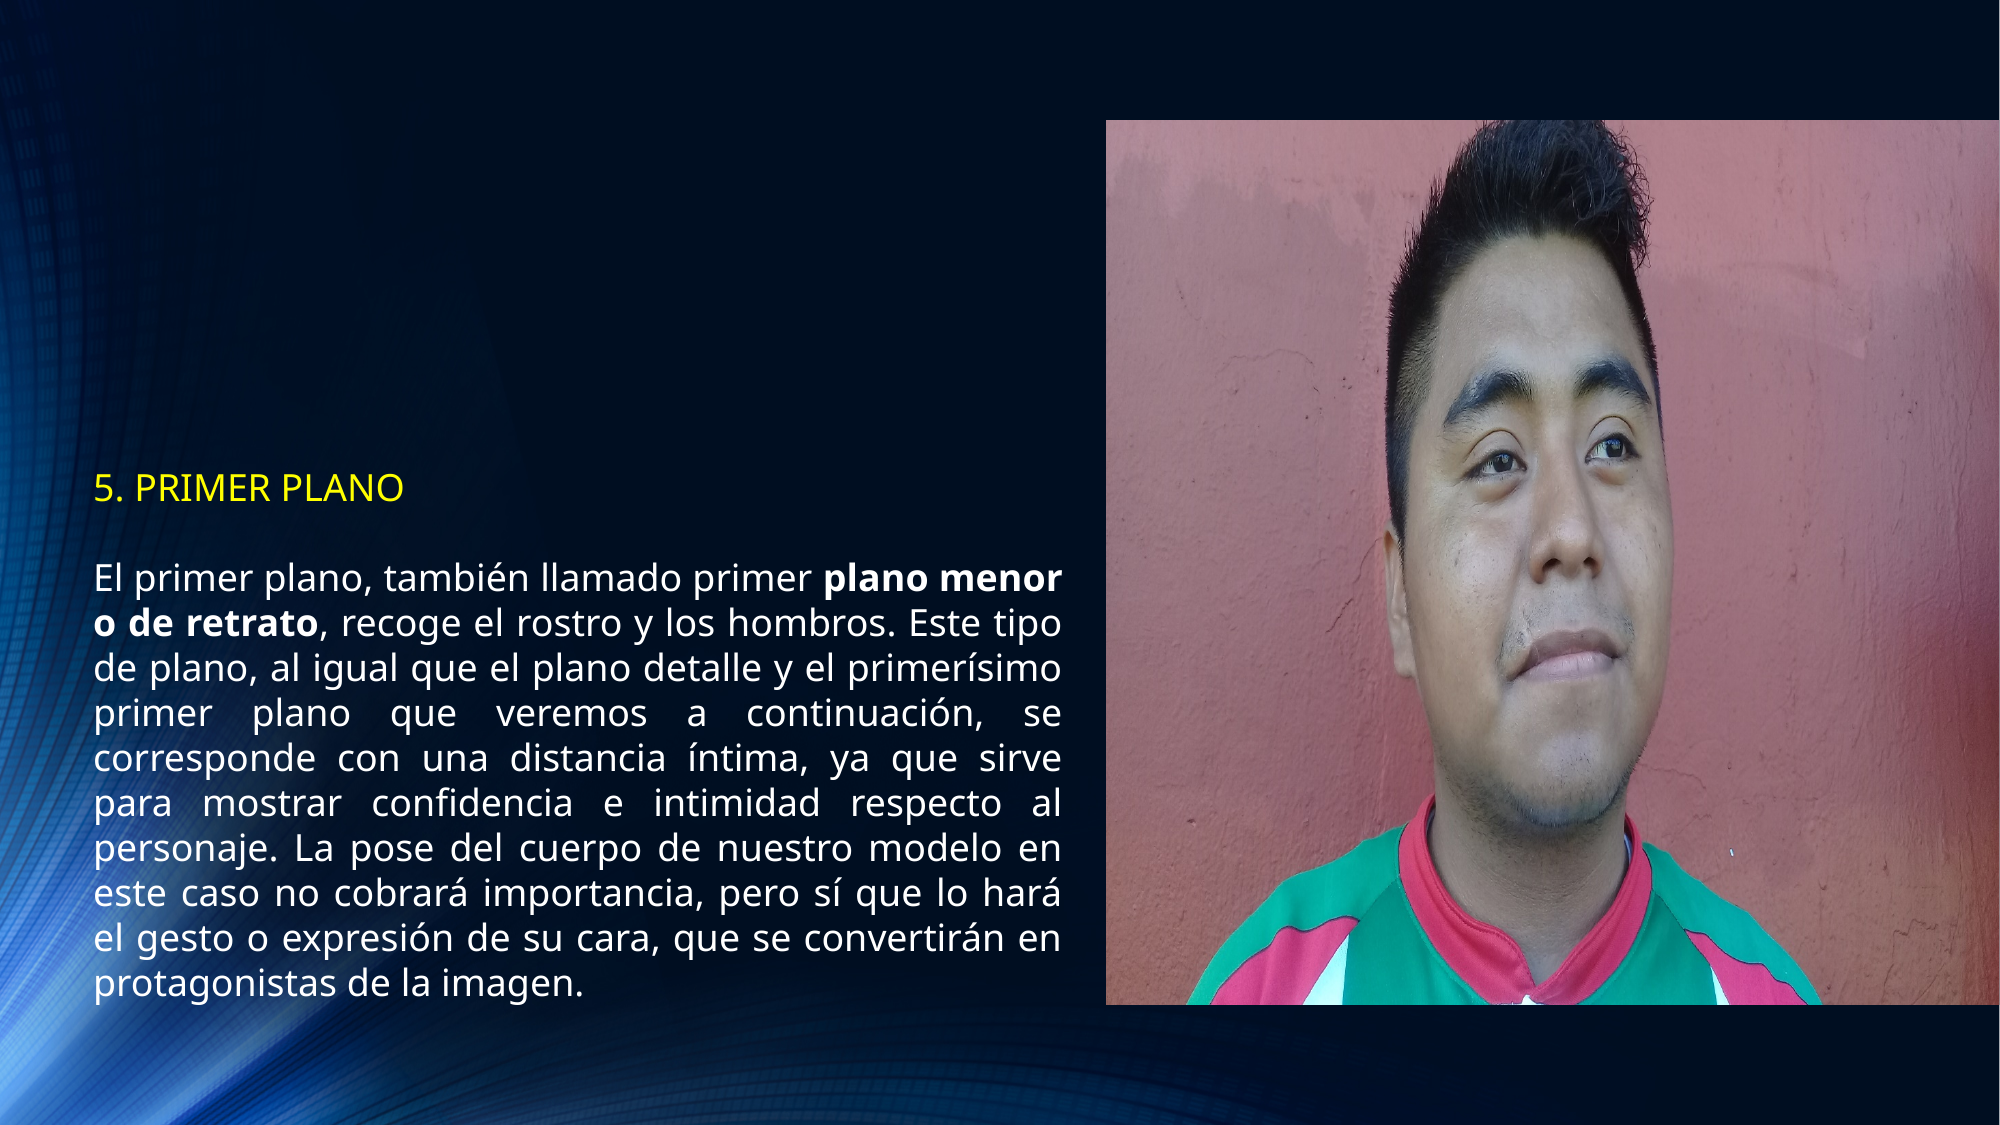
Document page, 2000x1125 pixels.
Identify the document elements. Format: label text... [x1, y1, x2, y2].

text_box 5. PRIMER PLANO El primer plano, también llamado primer plano menor o de retrato, recoge el rostro y los hombros. Este tipo de plano, al igual que el plano detalle y el primerísimo primer plano que veremos a continuación, se corresponde con una distancia íntima, ya que sirve para mostrar confidencia e intimidad respecto al personaje. La pose del cuerpo de nuestro modelo en este caso no cobrará importancia, pero sí que lo hará el gesto o expresión de su cara, que se convertirán en protagonistas de la imagen. [78, 456, 1078, 1011]
picture [0, 0, 2000, 1125]
